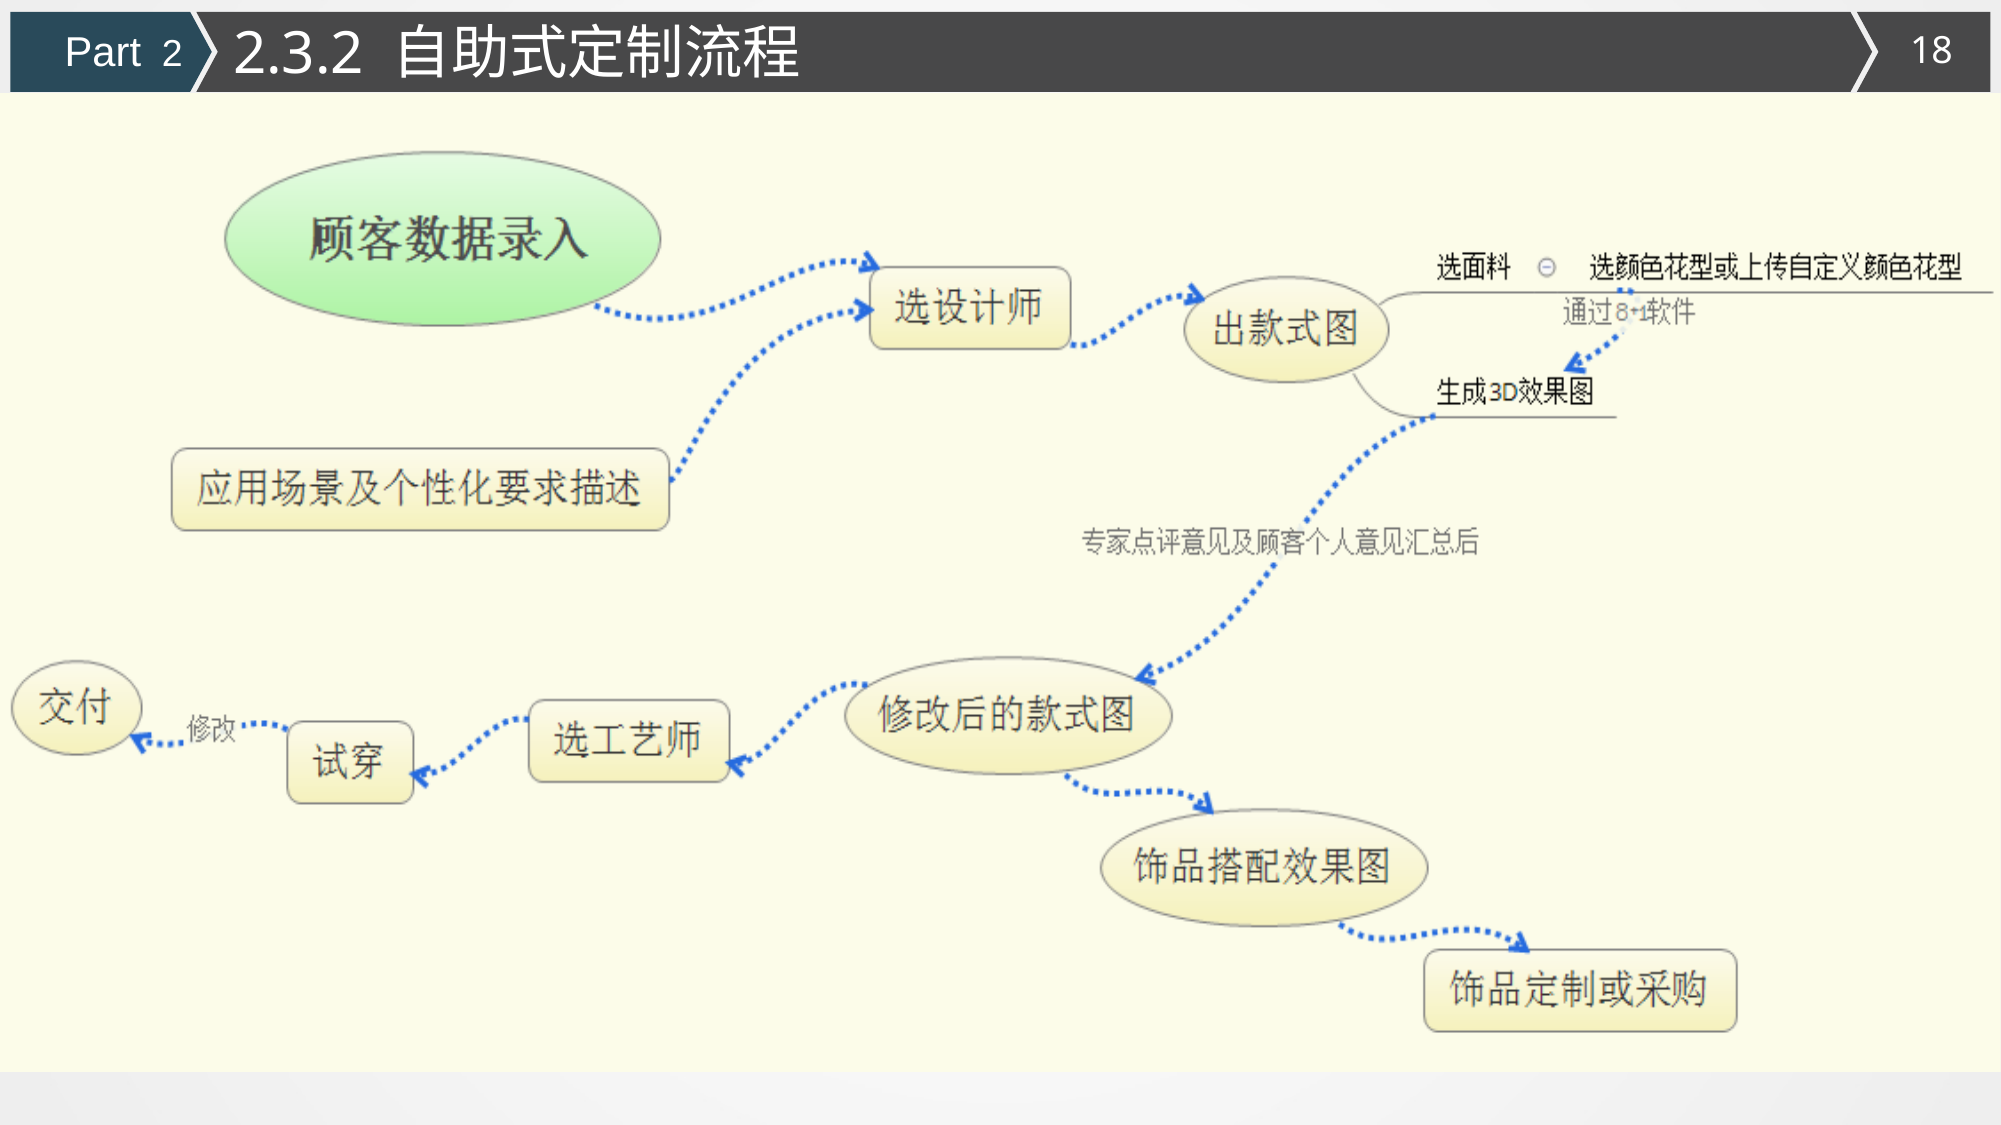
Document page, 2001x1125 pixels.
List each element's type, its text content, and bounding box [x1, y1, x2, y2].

text_box 2.3.2 自助式定制流程 [218, 7, 1046, 90]
text_box Part 2 [22, 17, 198, 83]
picture [0, 0, 2001, 1125]
